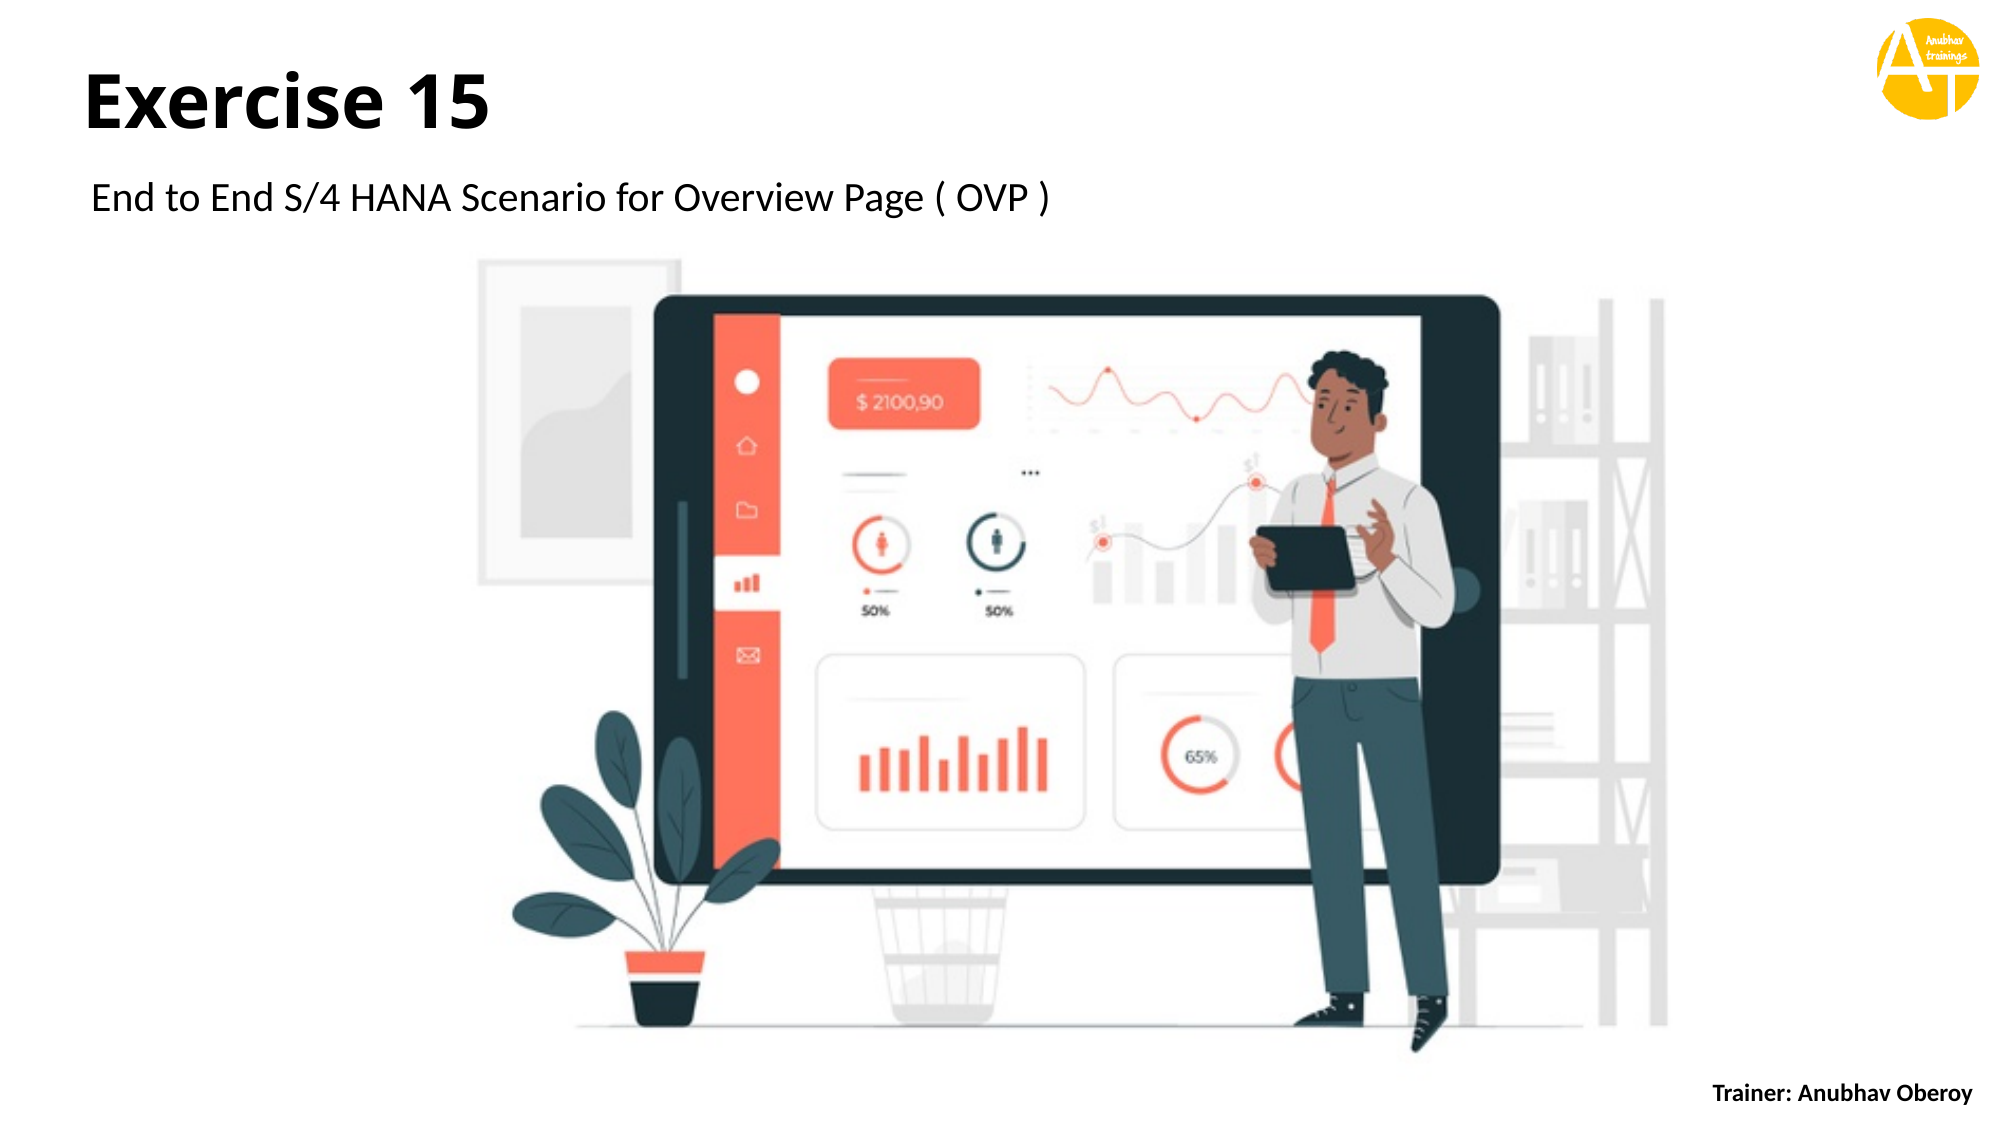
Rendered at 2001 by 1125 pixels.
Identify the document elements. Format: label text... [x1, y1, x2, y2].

text_box [42, 28, 1866, 146]
text_box End to End S/4 HANA Scenario for Overview Page ( OVP ) [76, 162, 1067, 228]
text_box Exercise 15 [67, 55, 1921, 173]
picture [418, 202, 1740, 1083]
footer Trainer: Anubhav Oberoy [1660, 1074, 2000, 1108]
picture [1866, 11, 1985, 128]
